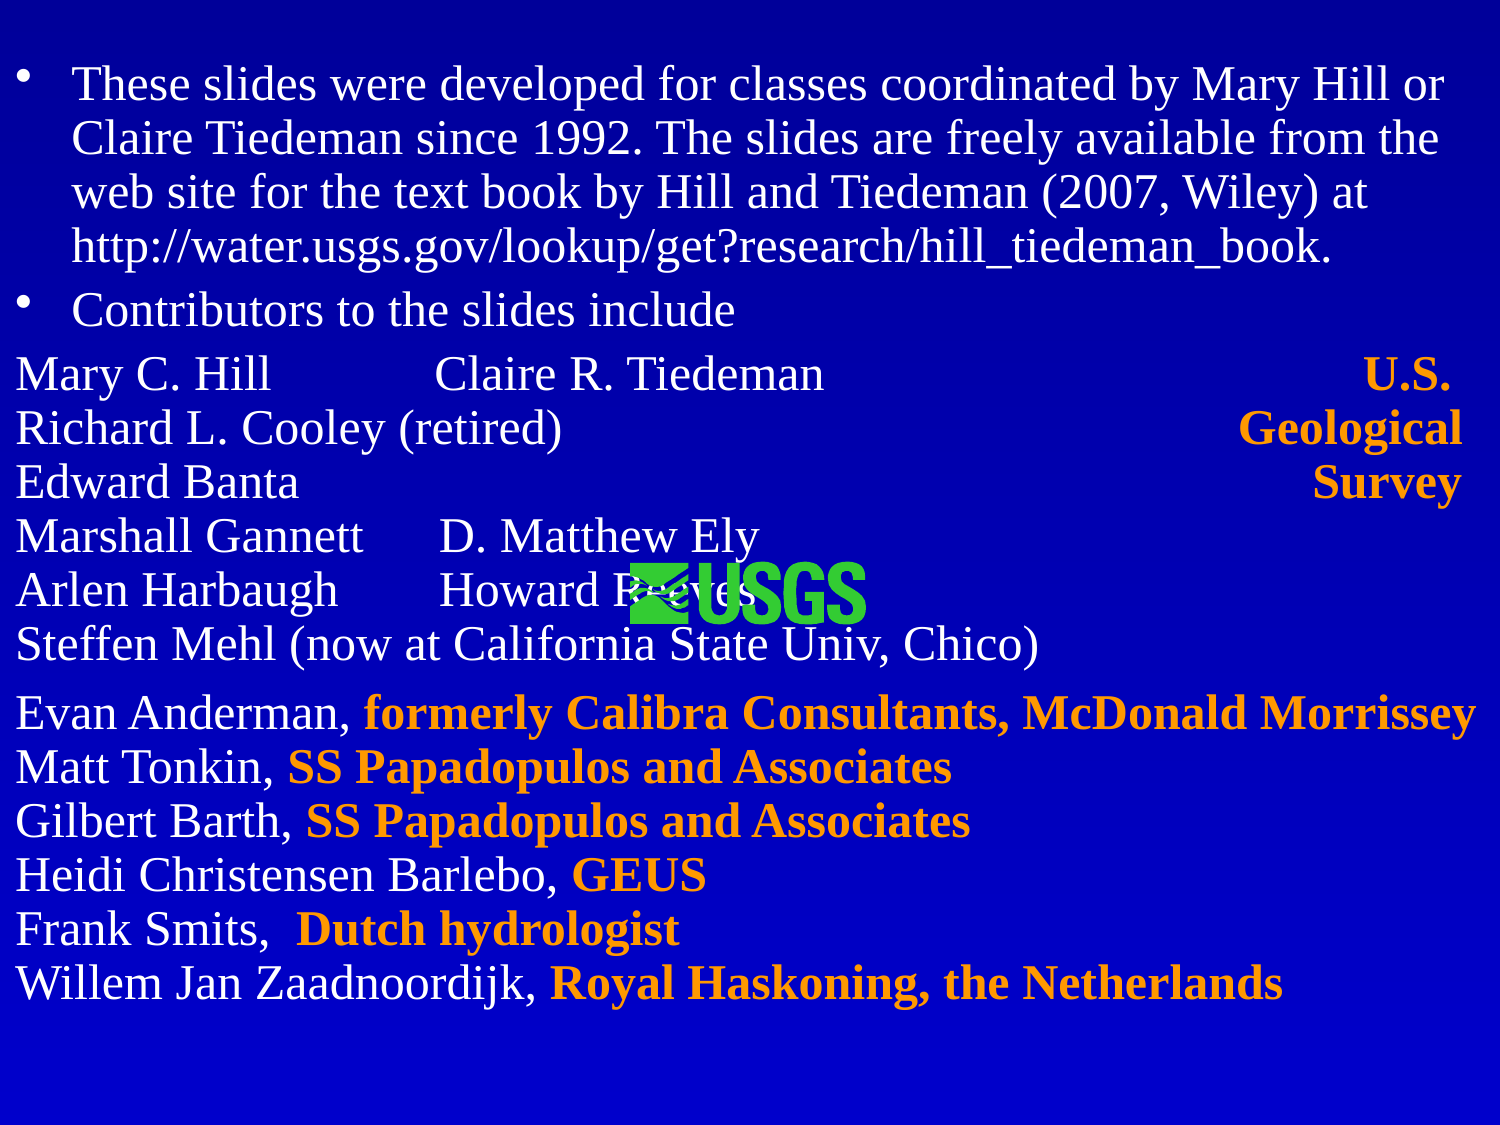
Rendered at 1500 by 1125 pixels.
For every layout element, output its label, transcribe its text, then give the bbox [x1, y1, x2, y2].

picture [603, 549, 897, 636]
list These slides were developed for classes coordinated by Mary Hill or Claire Tiedeman since 1992. The slides are freely available from the web site for the text book by Hill and Tiedeman (2007, Wiley) at http://water.usgs.gov/lookup/get?research/hill_tiedeman_book. Contributors to the slides include Mary C. Hill Claire R. Tiedeman U.S. Richard L. Cooley (retired) Geological Edward Banta Survey Marshall Gannett D. Matthew Ely Arlen Harbaugh Howard Reeves Steffen Mehl (now at California State Univ, Chico) Evan Anderman, formerly Calibra Consultants, McDonald Morrissey Matt Tonkin, SS Papadopulos and Associates Gilbert Barth, SS Papadopulos and Associates Heidi Christensen Barlebo, GEUS Frank Smits, Dutch hydrologist Willem Jan Zaadnoordijk, Royal Haskoning, the Netherlands [0, 50, 1500, 1125]
